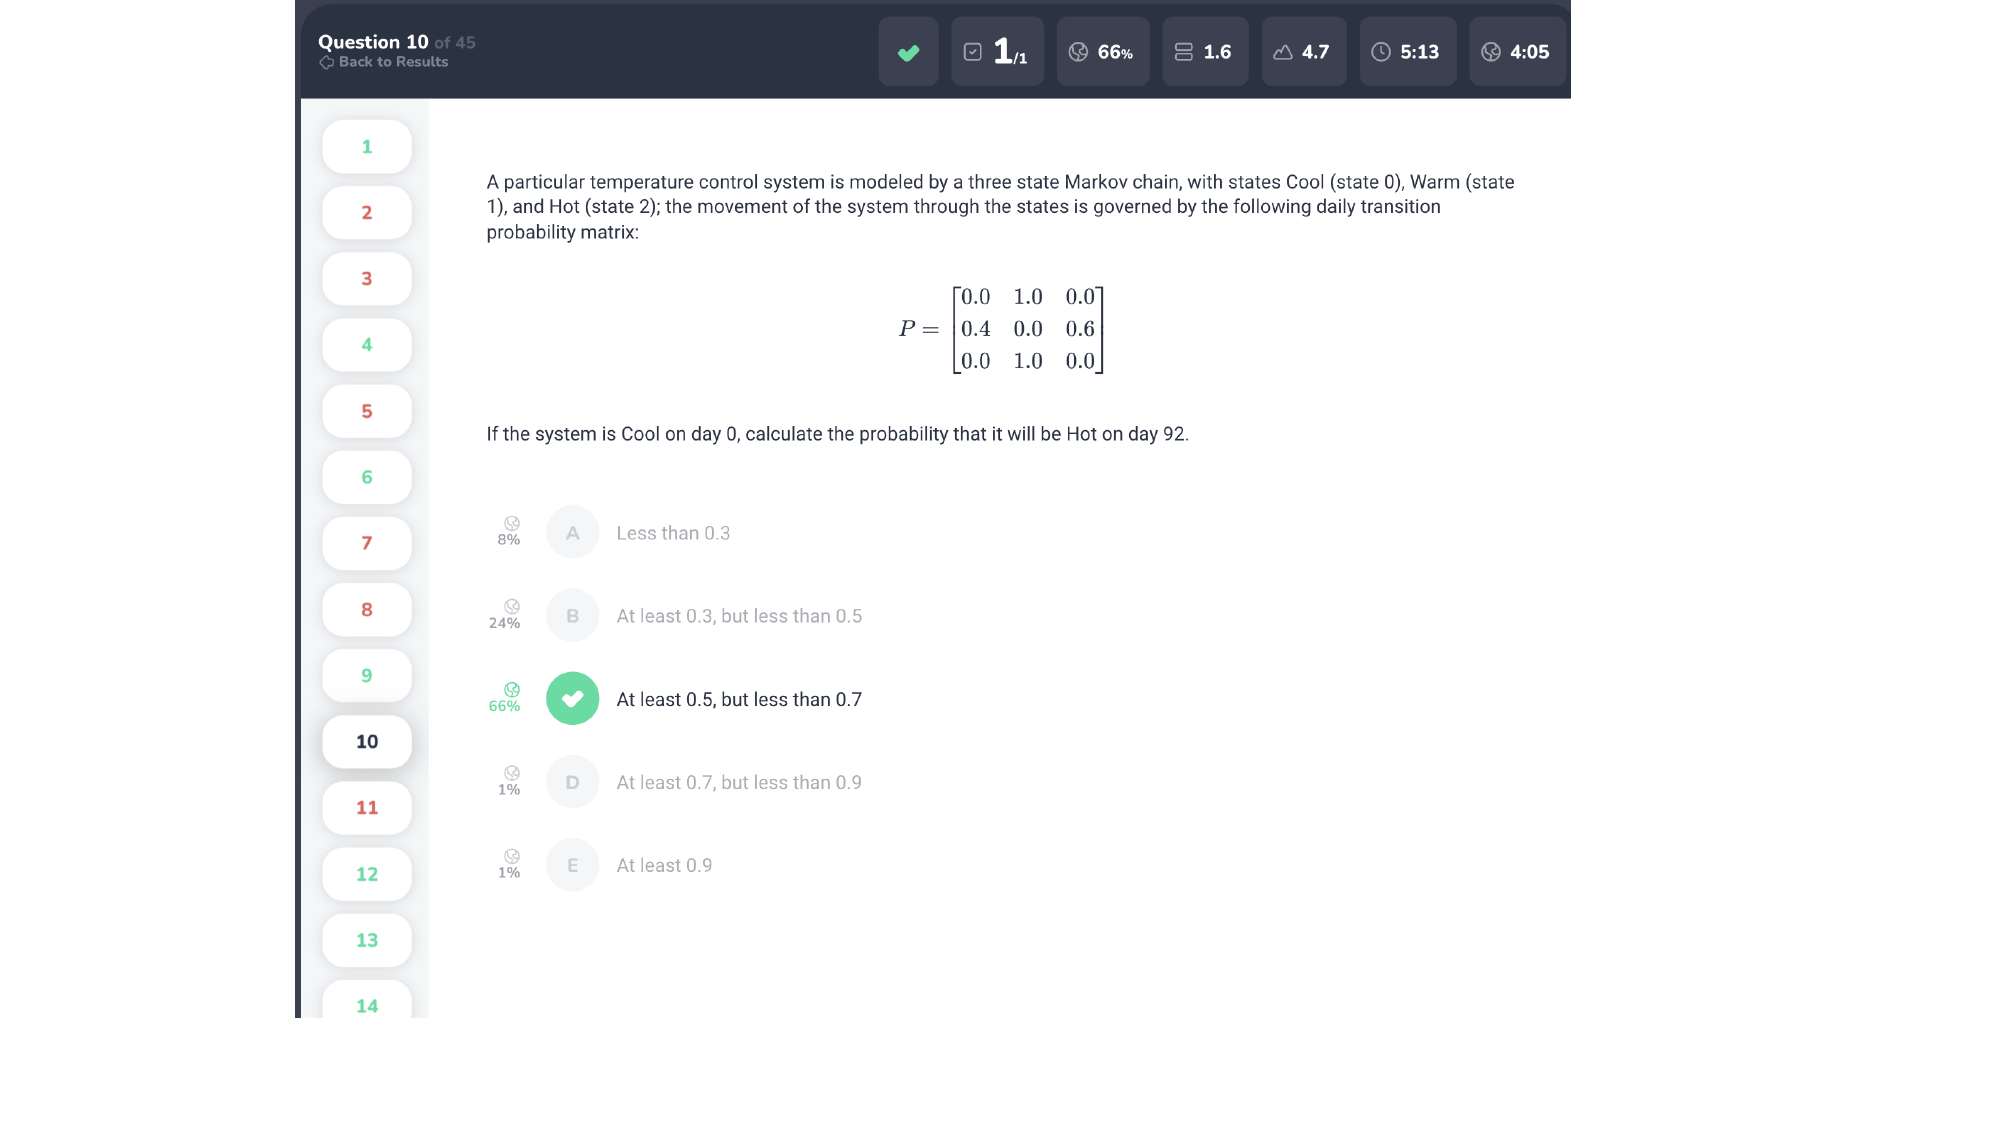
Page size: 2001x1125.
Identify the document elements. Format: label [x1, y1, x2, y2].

picture [294, 0, 1571, 1019]
